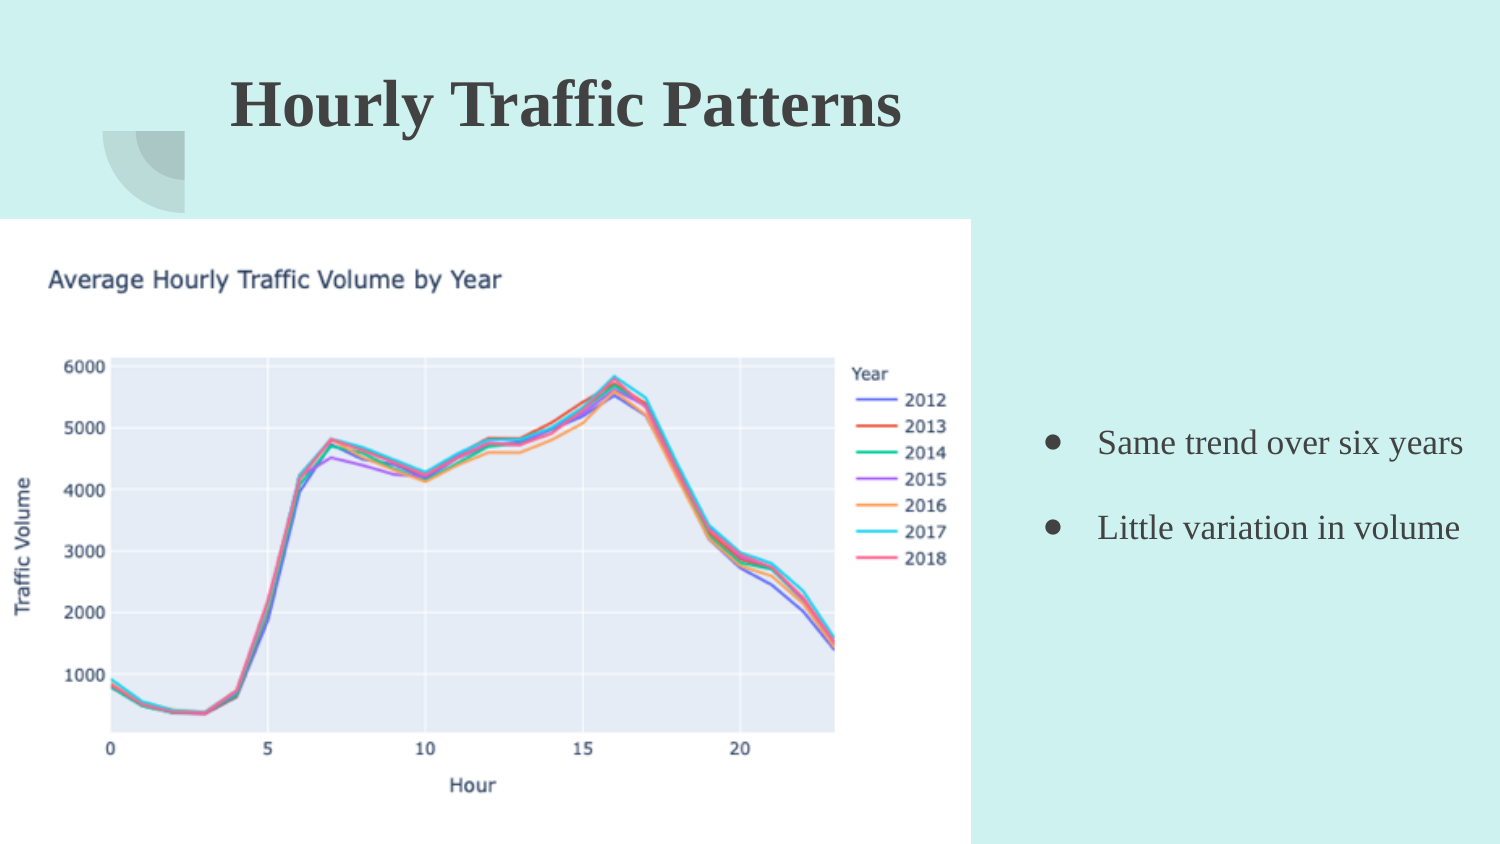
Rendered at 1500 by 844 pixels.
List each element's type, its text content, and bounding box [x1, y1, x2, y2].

picture [0, 219, 971, 844]
title Hourly Traffic Patterns [215, 45, 1369, 210]
list Same trend over six years Little variation in volume [1022, 376, 1470, 707]
